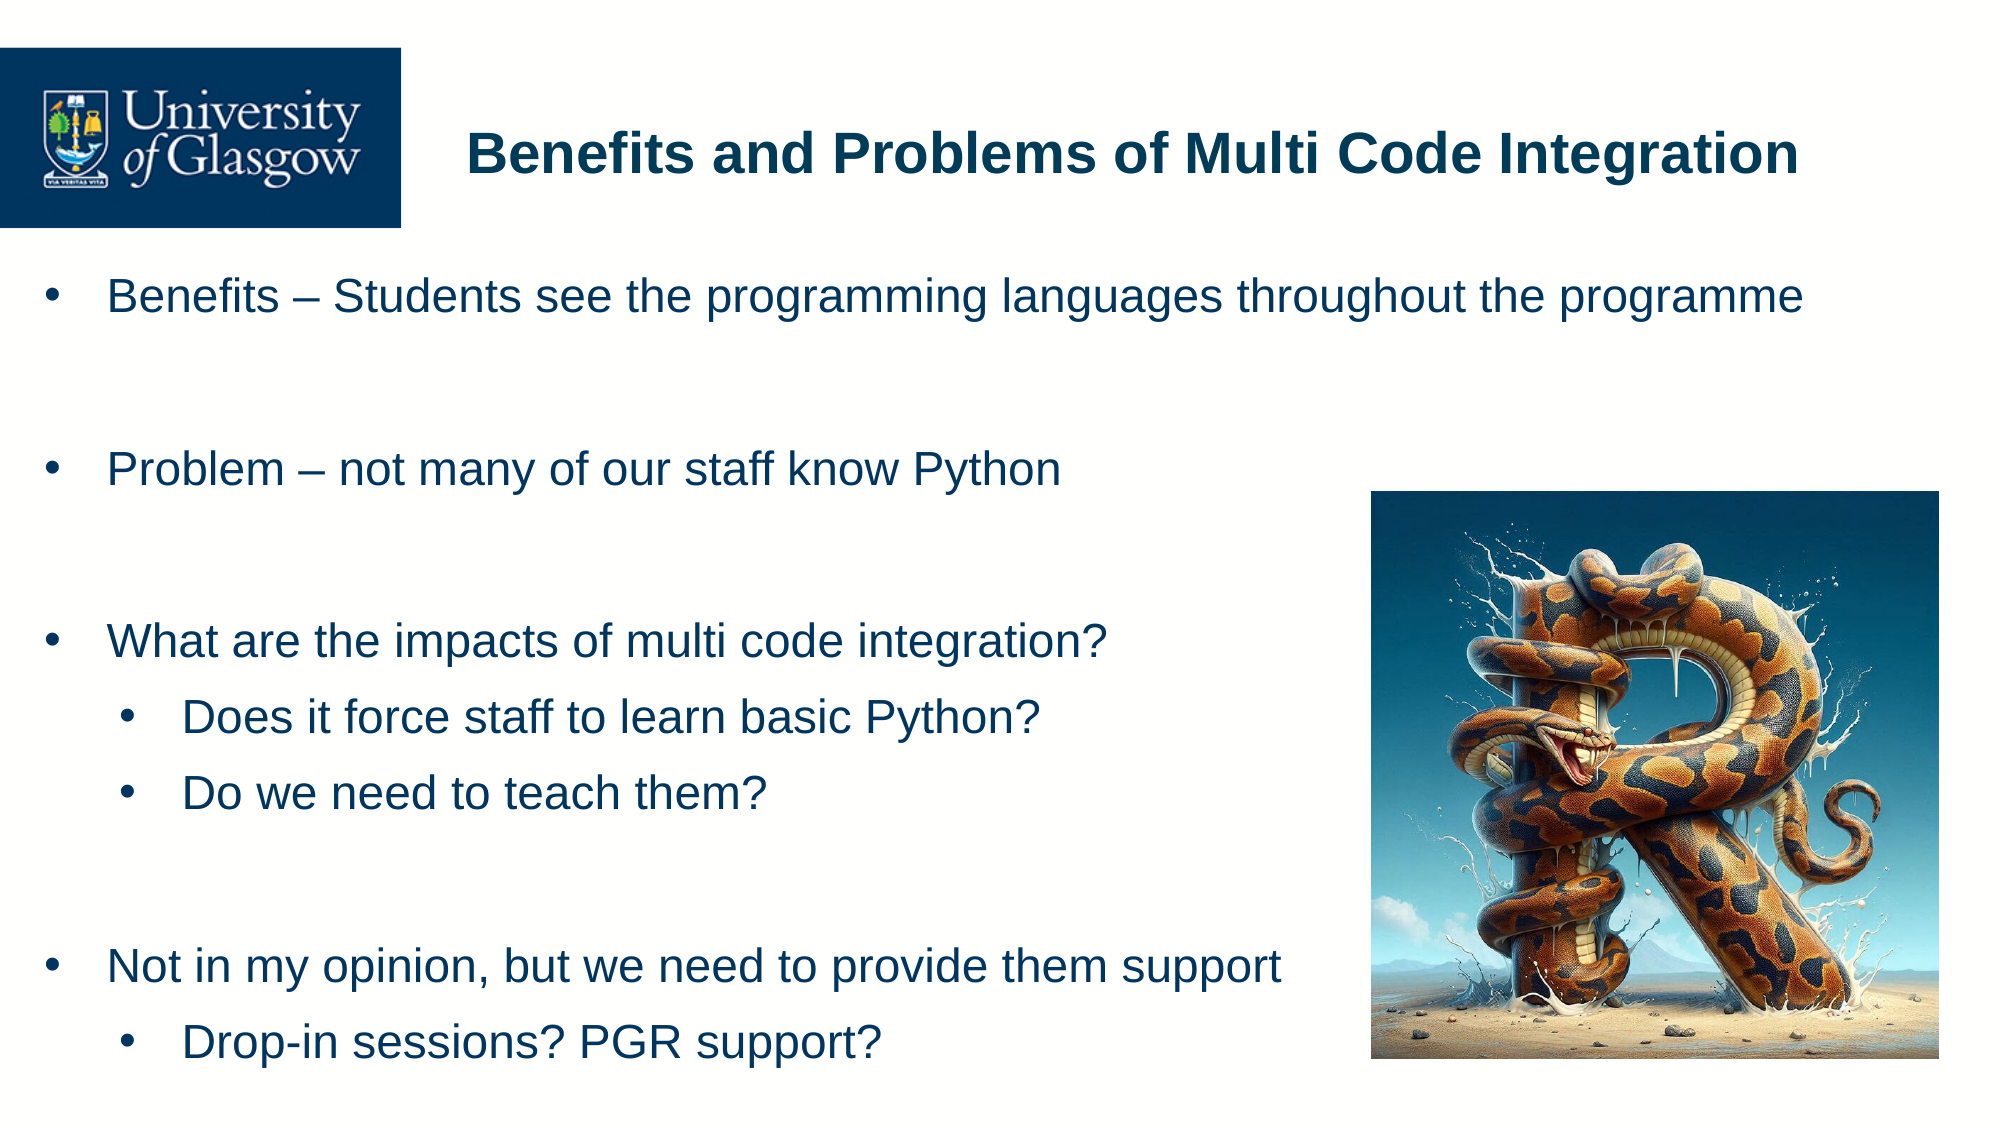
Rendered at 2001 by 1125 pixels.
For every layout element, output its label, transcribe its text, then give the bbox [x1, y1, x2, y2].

list Benefits – Students see the programming languages throughout the programme Problem – not many of our staff know Python What are the impacts of multi code integration? Does it force staff to learn basic Python? Do we need to teach them? Not in my opinion, but we need to provide them support Drop-in sessions? PGR support? [29, 263, 1963, 1105]
picture [0, 0, 2000, 1125]
title Benefits and Problems of Multi Code Integration [451, 115, 1963, 262]
